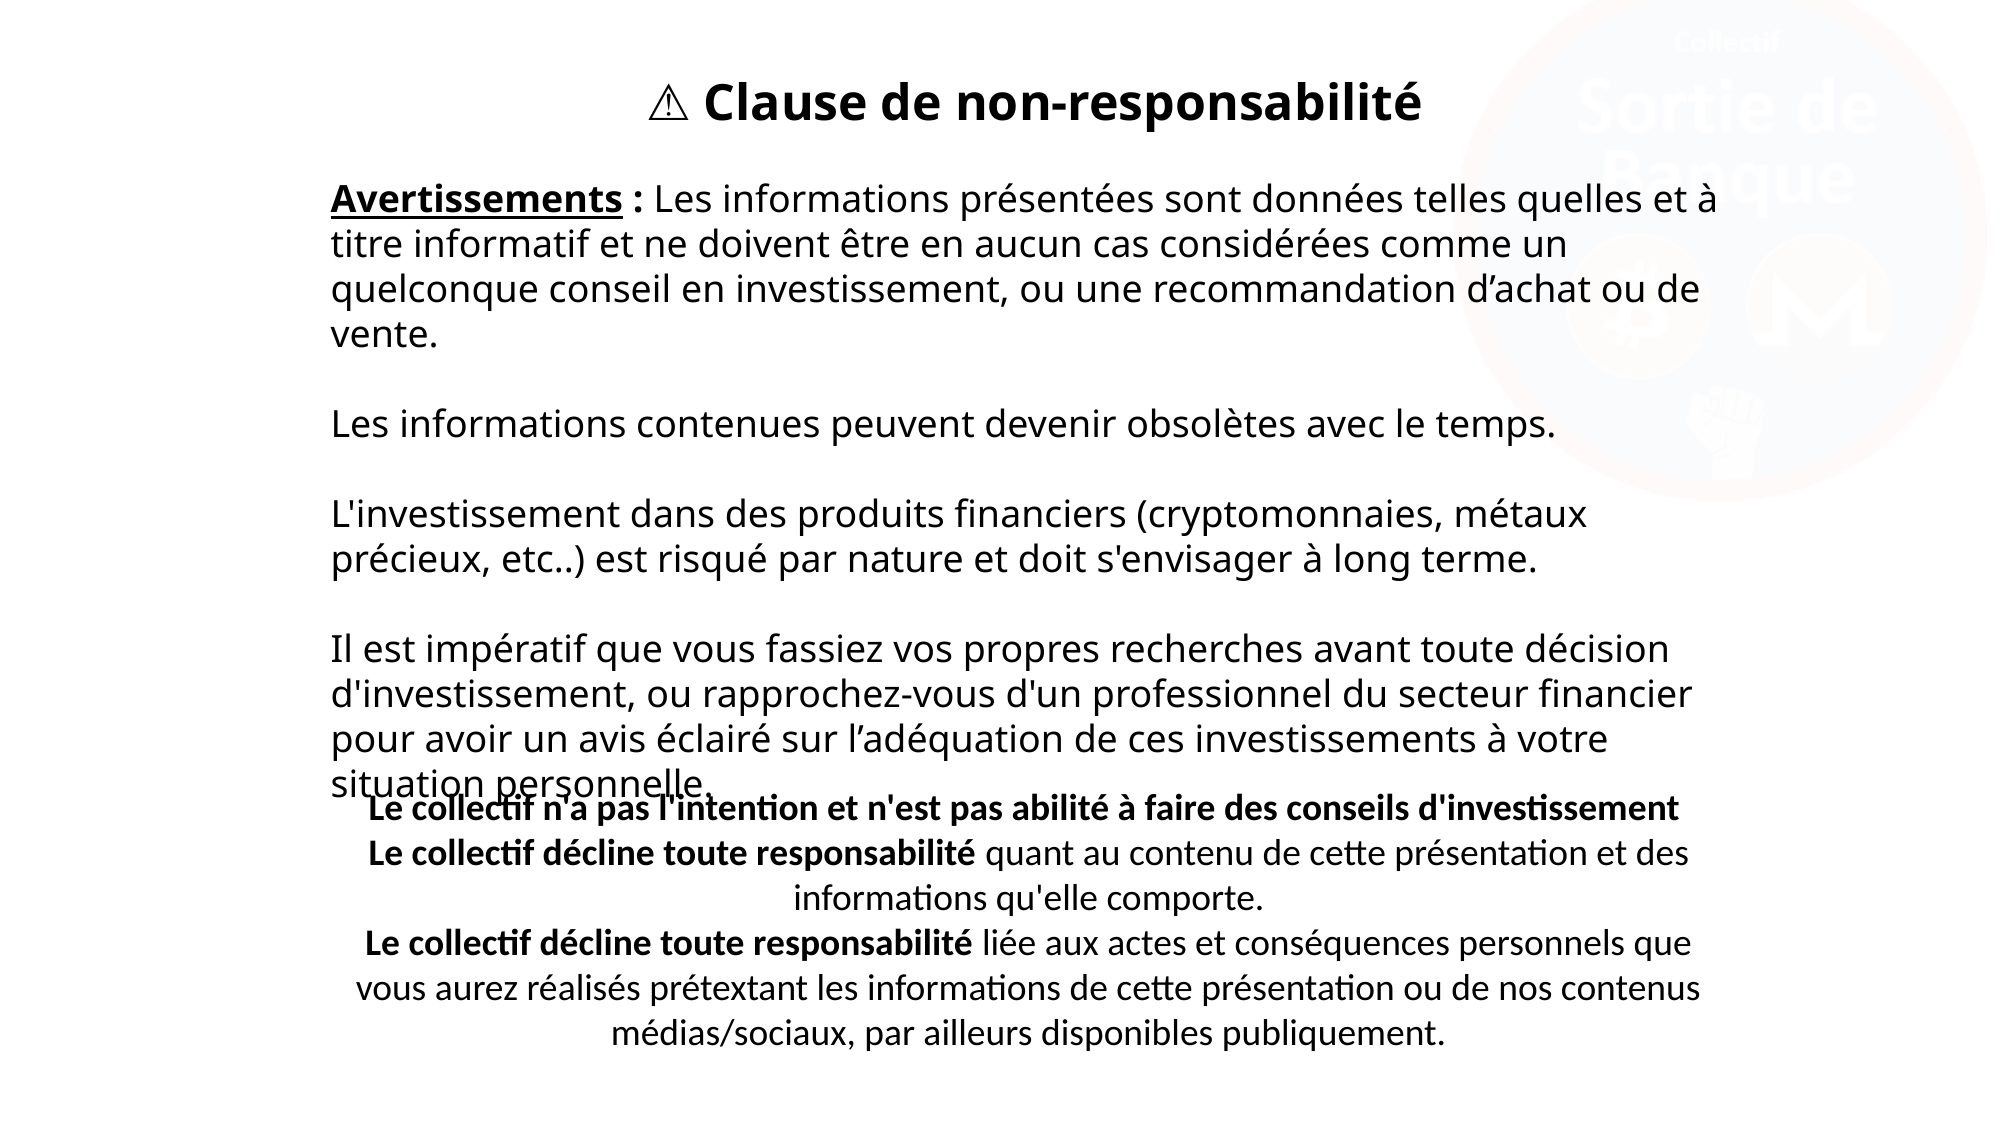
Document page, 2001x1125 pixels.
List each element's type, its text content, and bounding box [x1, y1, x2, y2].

text_box Le collectif n'a pas l'intention et n'est pas abilité à faire des conseils d'investissement Le collectif décline toute responsabilité quant au contenu de cette présentation et des informations qu'elle comporte. Le collectif décline toute responsabilité liée aux actes et conséquences personnels que vous aurez réalisés prétextant les informations de cette présentation ou de nos contenus médias/sociaux, par ailleurs disponibles publiquement. [315, 775, 1743, 1061]
text_box ⚠️ Clause de non-responsabilité Avertissements : Les informations présentées sont données telles quelles et à titre informatif et ne doivent être en aucun cas considérées comme un quelconque conseil en investissement, ou une recommandation d’achat ou de vente. Les informations contenues peuvent devenir obsolètes avec le temps. L'investissement dans des produits financiers (cryptomonnaies, métaux précieux, etc..) est risqué par nature et doit s'envisager à long terme. Il est impératif que vous fassiez vos propres recherches avant toute décision d'investissement, ou rapprochez-vous d'un professionnel du secteur financier pour avoir un avis éclairé sur l’adéquation de ces investissements à votre situation personnelle. [315, 63, 1764, 813]
